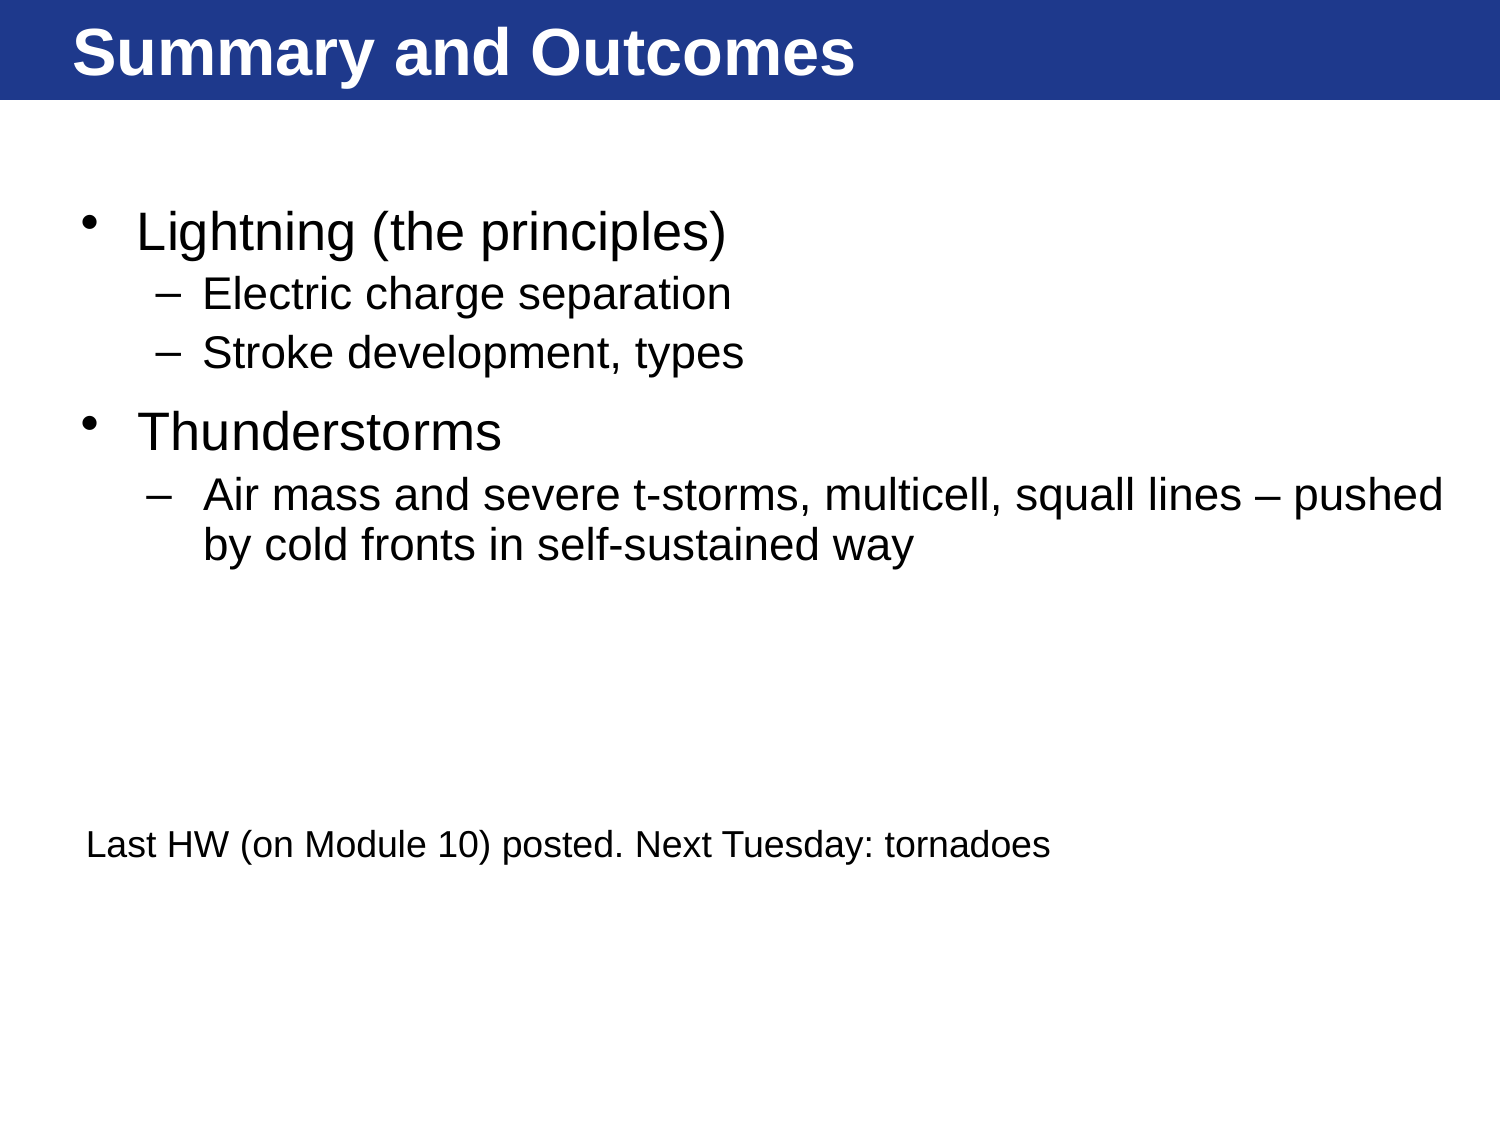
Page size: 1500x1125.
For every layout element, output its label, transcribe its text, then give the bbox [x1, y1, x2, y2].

list Lightning (the principles) Electric charge separation Stroke development, types Thunderstorms Air mass and severe t-storms, multicell, squall lines – pushed by cold fronts in self-sustained way [65, 188, 1475, 838]
text_box Last HW (on Module 10) posted. Next Tuesday: tornadoes [71, 812, 1067, 873]
title Summary and Outcomes [0, 1, 1498, 97]
